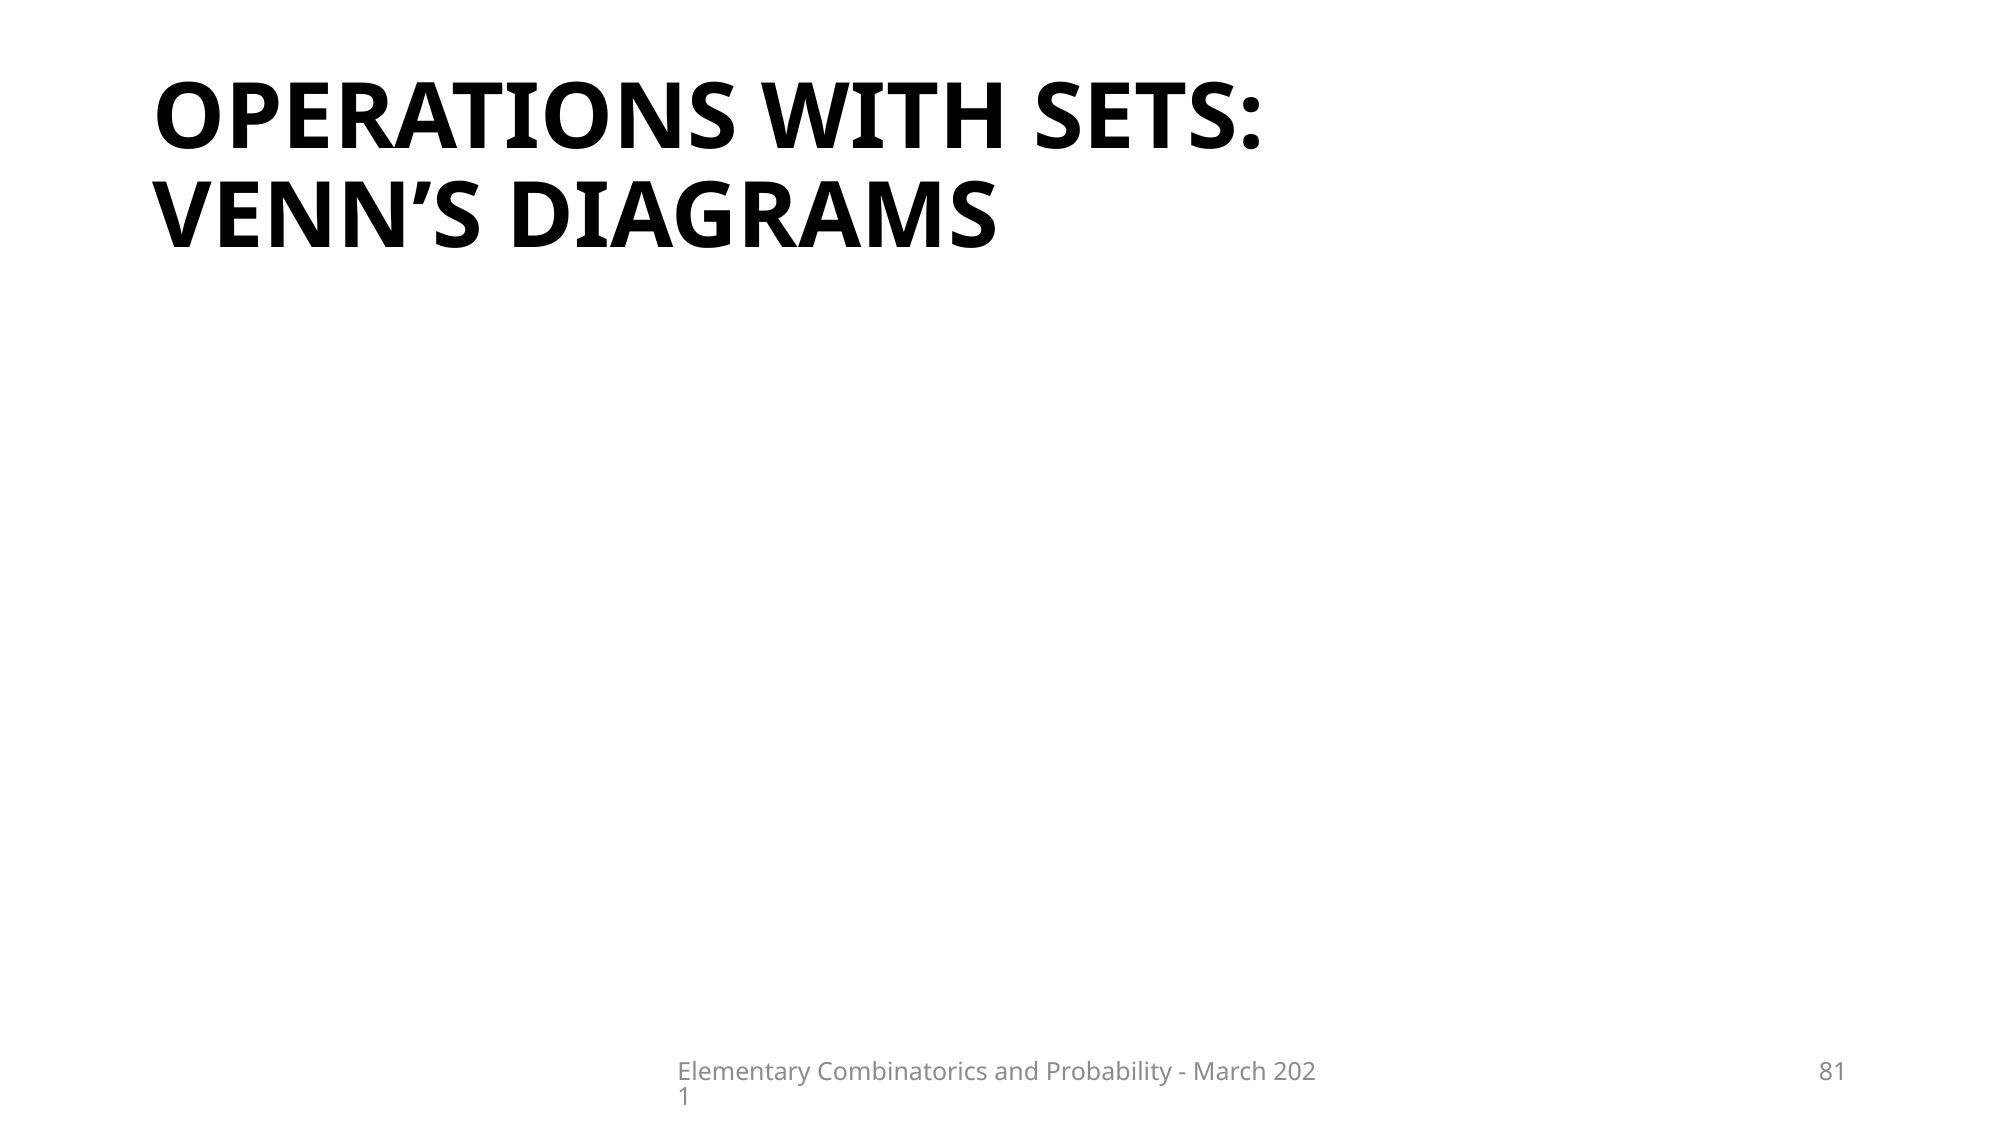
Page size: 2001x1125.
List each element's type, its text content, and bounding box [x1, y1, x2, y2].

footer Elementary Combinatorics and Probability - March 2021 [662, 1042, 1338, 1103]
title OPERATIONS with sets: Venn’s diagrams [137, 59, 1863, 278]
slide_number 81 [1412, 1042, 1863, 1103]
